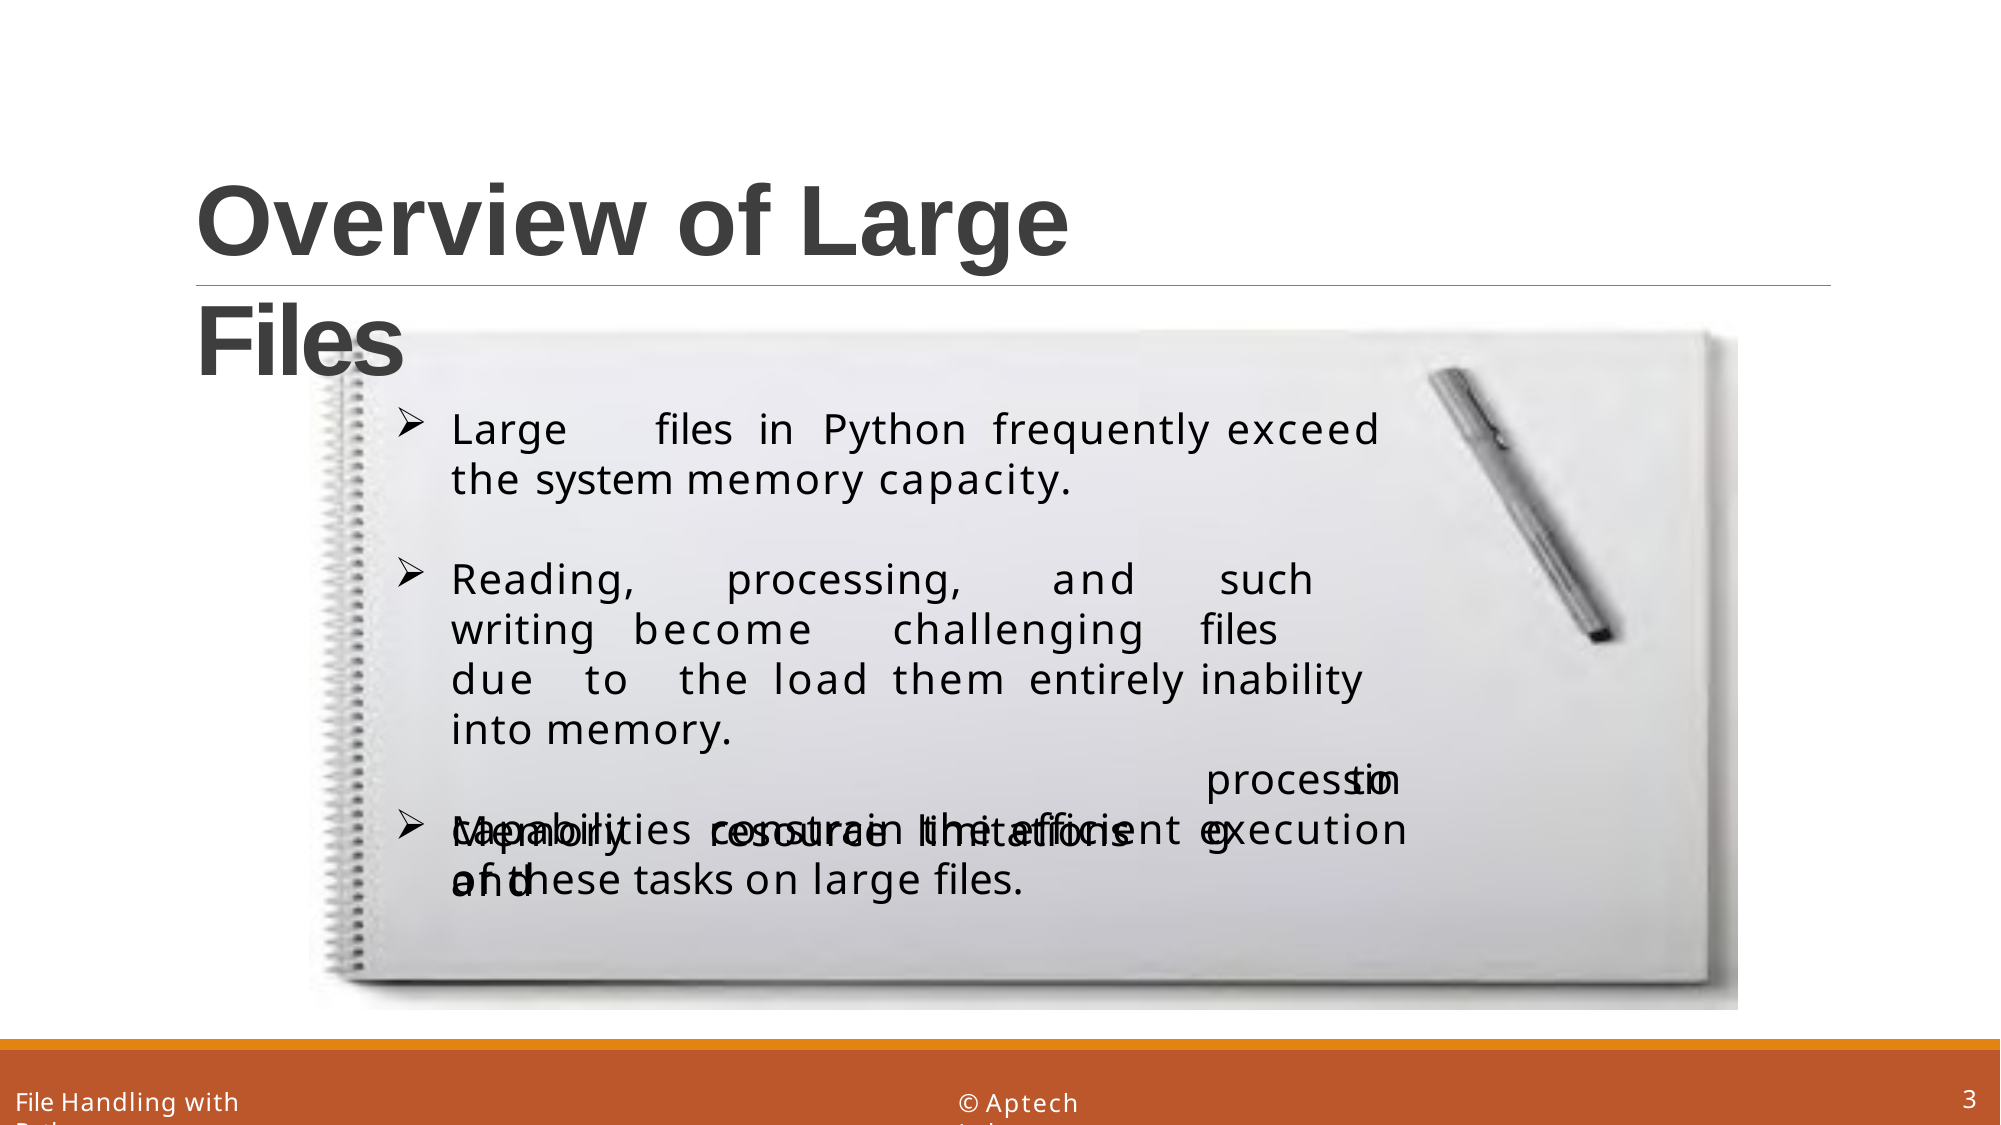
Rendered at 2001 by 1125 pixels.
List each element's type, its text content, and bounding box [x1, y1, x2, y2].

slide_number File Handling with Python [12, 1086, 319, 1125]
title Overview of Large Files [192, 153, 1309, 396]
picture [309, 321, 1738, 1011]
footer © Aptech Ltd [956, 1087, 1122, 1125]
slide_number 3 [1942, 1083, 1985, 1125]
